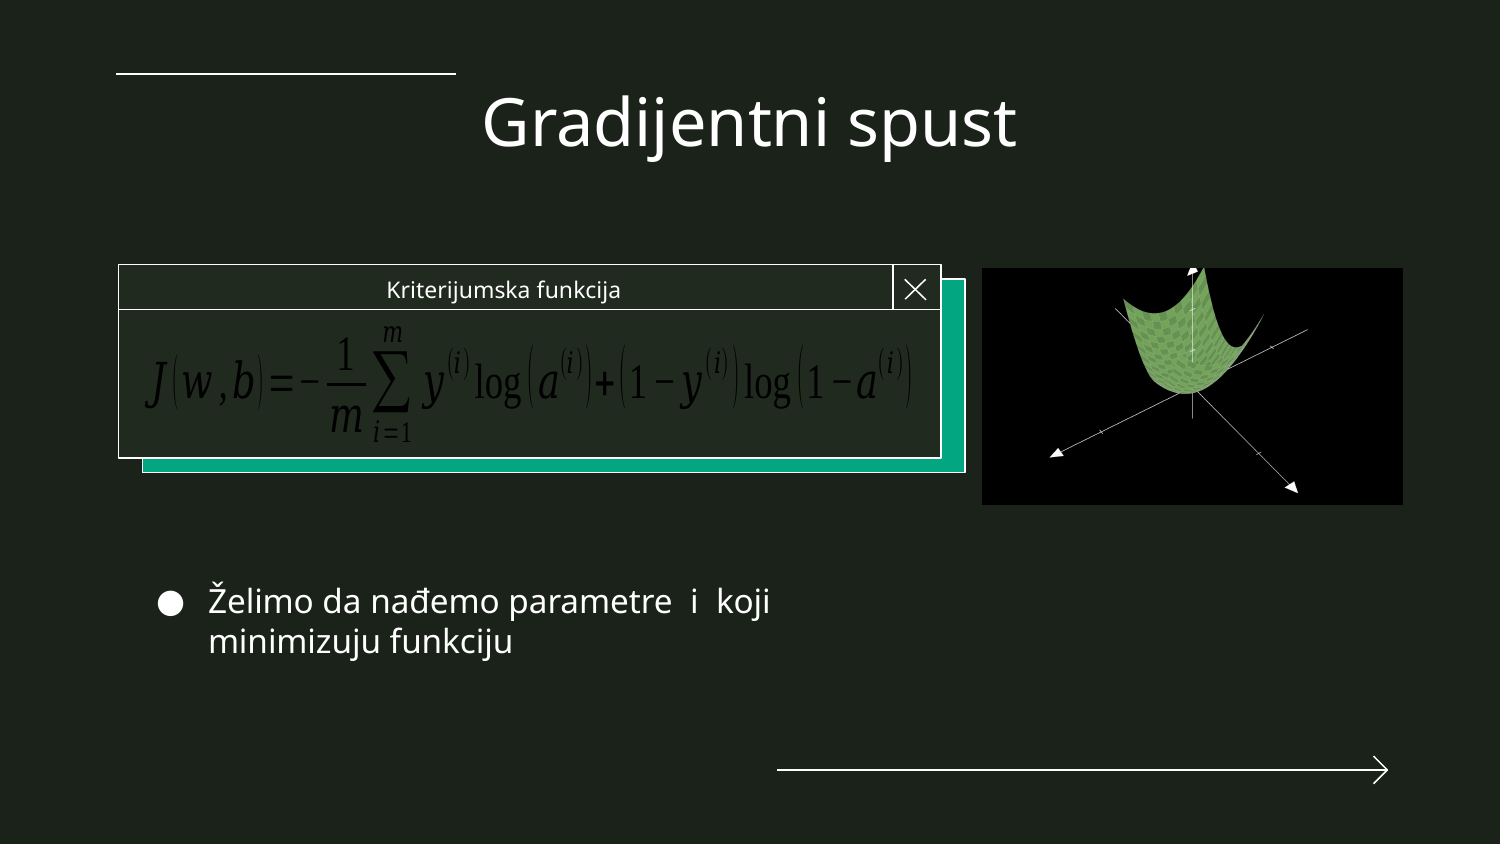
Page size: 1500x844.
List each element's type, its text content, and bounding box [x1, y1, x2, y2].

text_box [117, 264, 966, 473]
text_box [980, 267, 1404, 506]
title Gradijentni spust [118, 72, 1382, 167]
